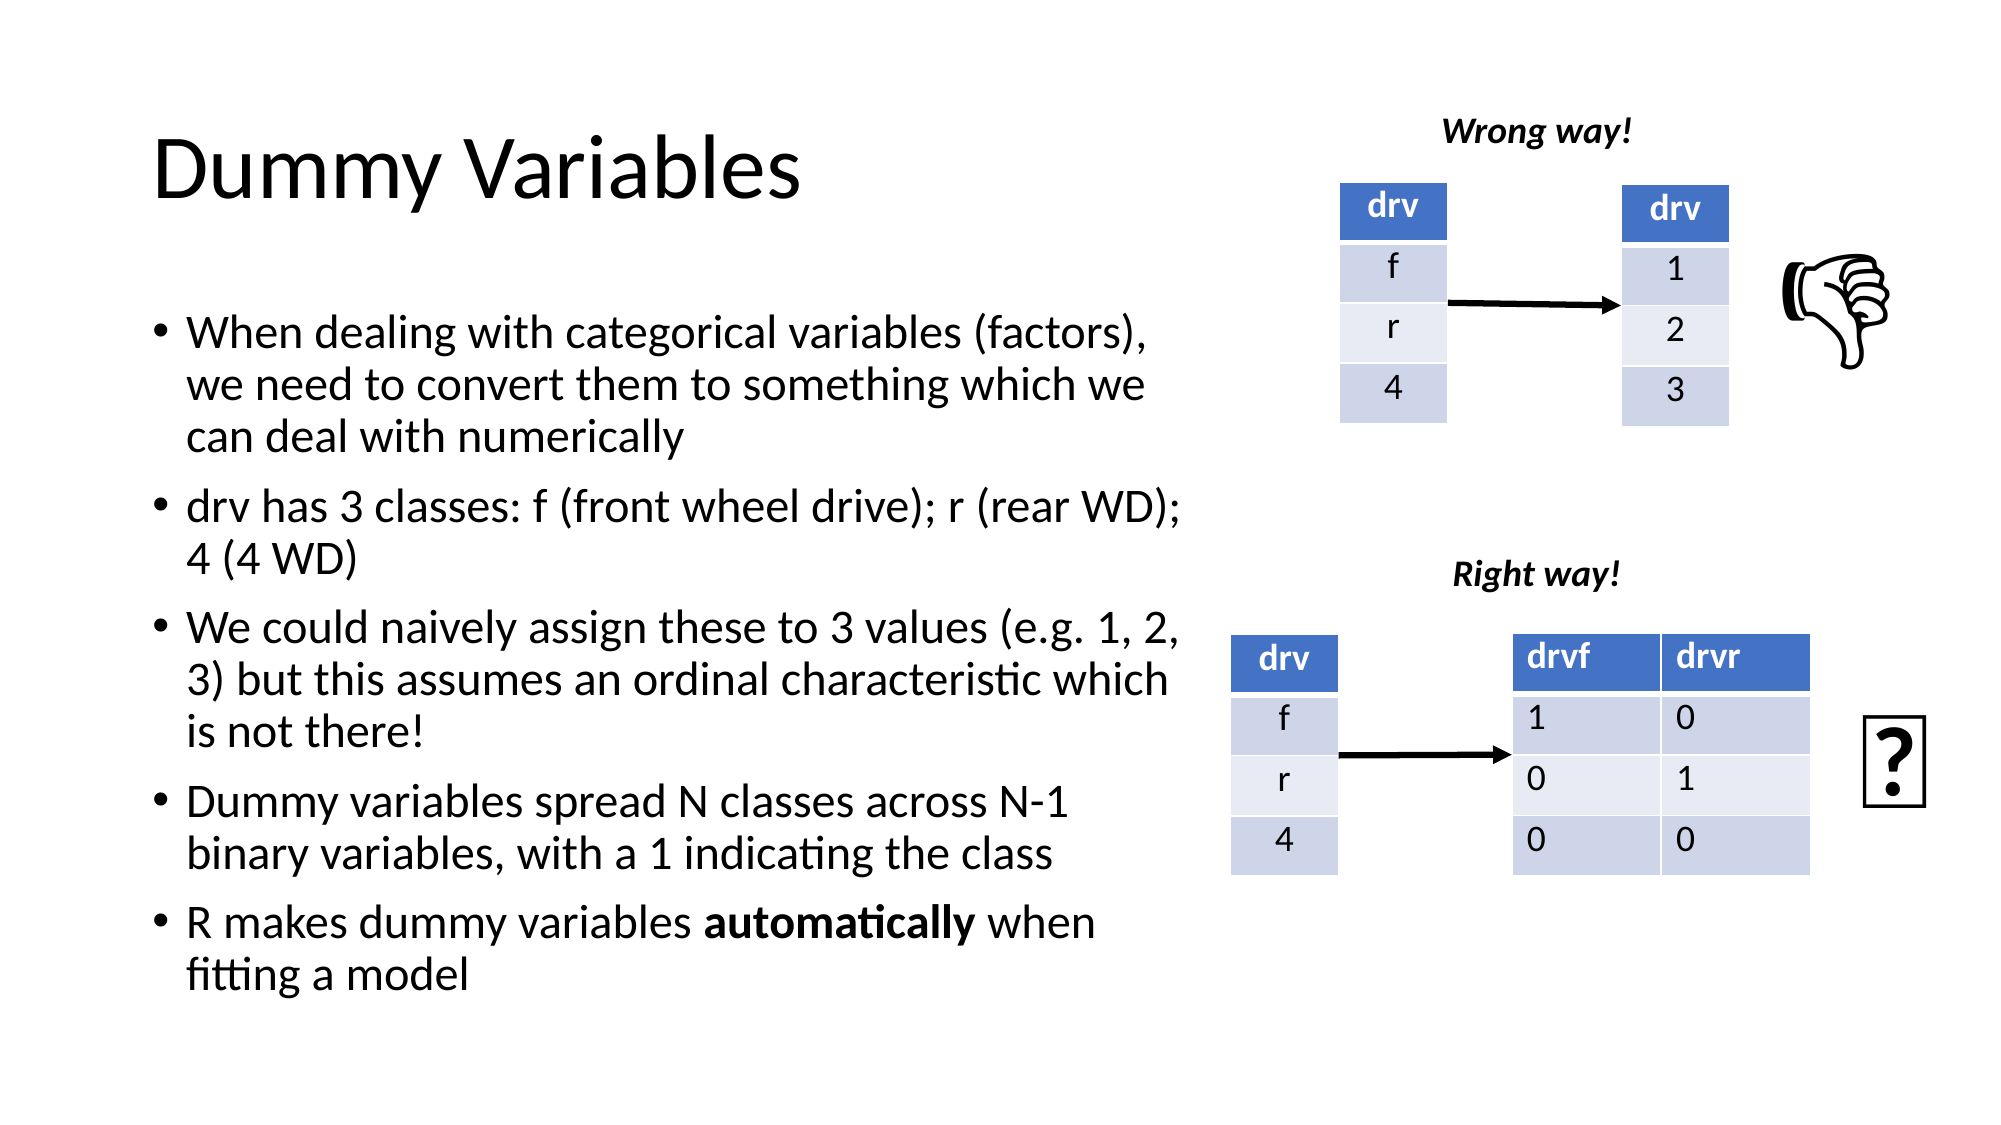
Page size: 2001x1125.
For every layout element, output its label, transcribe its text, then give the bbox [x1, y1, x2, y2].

table_cell 0 [1662, 697, 1810, 754]
text_box 👏 [1845, 663, 1945, 844]
table_cell f [1231, 698, 1338, 755]
table_cell 0 [1662, 816, 1810, 875]
table_header drvf [1513, 634, 1660, 691]
text_box Wrong way! [1426, 98, 1648, 159]
text_box Right way! [1437, 541, 1637, 602]
table_cell 1 [1513, 697, 1660, 754]
table_cell 4 [1340, 364, 1447, 423]
table_cell r [1340, 304, 1447, 362]
table_cell 1 [1622, 248, 1729, 305]
table_cell 1 [1662, 756, 1810, 815]
table_cell 2 [1622, 306, 1729, 365]
table_header drv [1622, 185, 1729, 242]
text_box 👎 [1761, 222, 1920, 387]
table_cell 0 [1513, 816, 1660, 875]
table_cell 3 [1622, 367, 1729, 426]
table_cell 4 [1231, 817, 1338, 875]
title Dummy Variables [137, 59, 1863, 278]
table_header drv [1340, 183, 1447, 240]
table_header drvr [1662, 634, 1810, 691]
table_cell 0 [1513, 756, 1660, 815]
table_cell f [1340, 245, 1447, 302]
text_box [1447, 302, 1621, 306]
list When dealing with categorical variables (factors), we need to convert them to something which we can deal with numerically drv has 3 classes: f (front wheel drive); r (rear WD); 4 (4 WD) We could naively assign these to 3 values (e.g. 1, 2, 3) but this assumes an ordinal characteristic which is not there! Dummy variables spread N classes across N-1 binary variables, with a 1 indicating the class R makes dummy variables automatically when fitting a model [137, 299, 1202, 1014]
table_cell r [1231, 756, 1338, 815]
table_header drv [1231, 635, 1338, 692]
